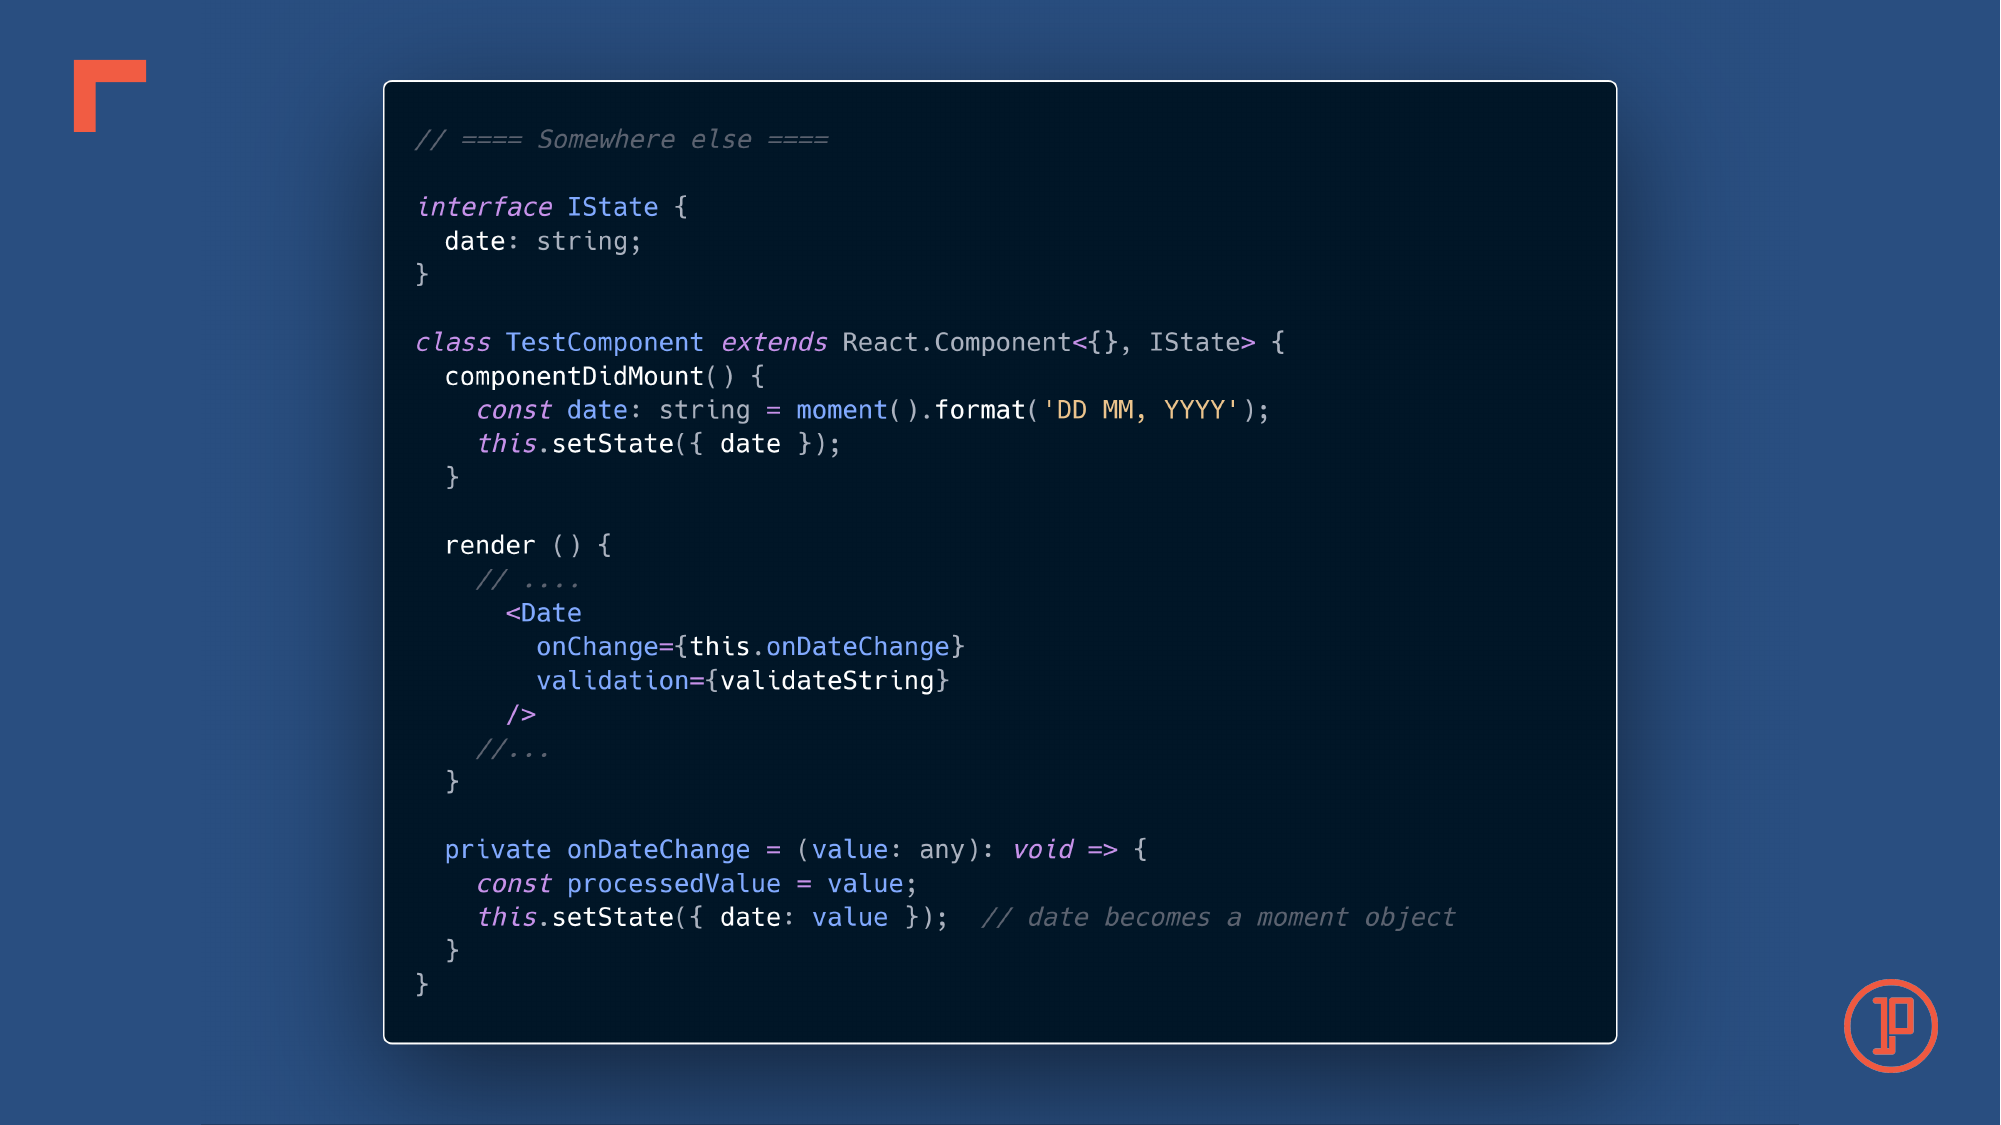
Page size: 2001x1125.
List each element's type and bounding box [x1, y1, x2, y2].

picture [201, 0, 1799, 1125]
picture [1844, 979, 1938, 1073]
